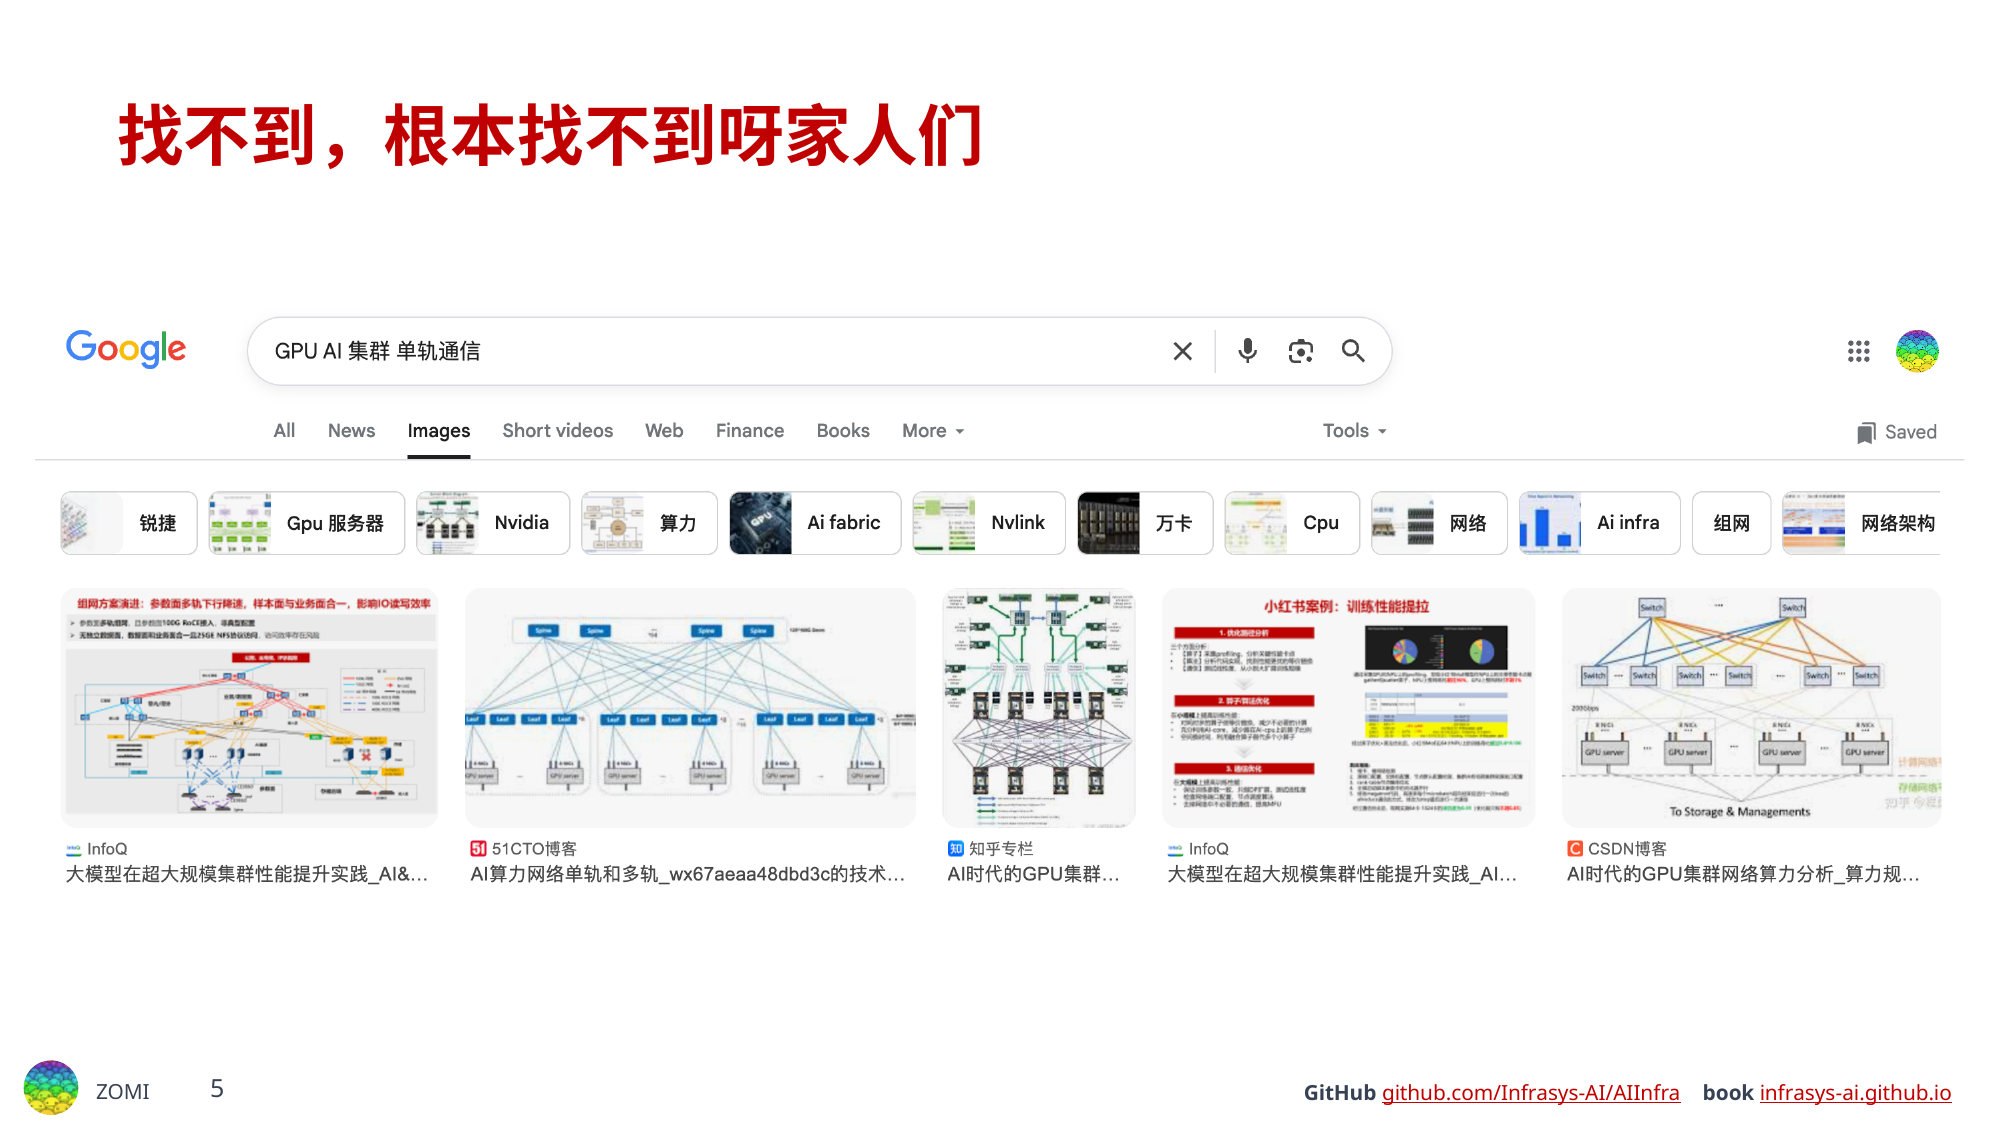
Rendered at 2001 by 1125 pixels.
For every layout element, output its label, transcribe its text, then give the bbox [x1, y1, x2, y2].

picture [35, 287, 1966, 901]
title 找不到，根本找不到呀家人们 [102, 85, 1901, 183]
picture [23, 1060, 79, 1115]
